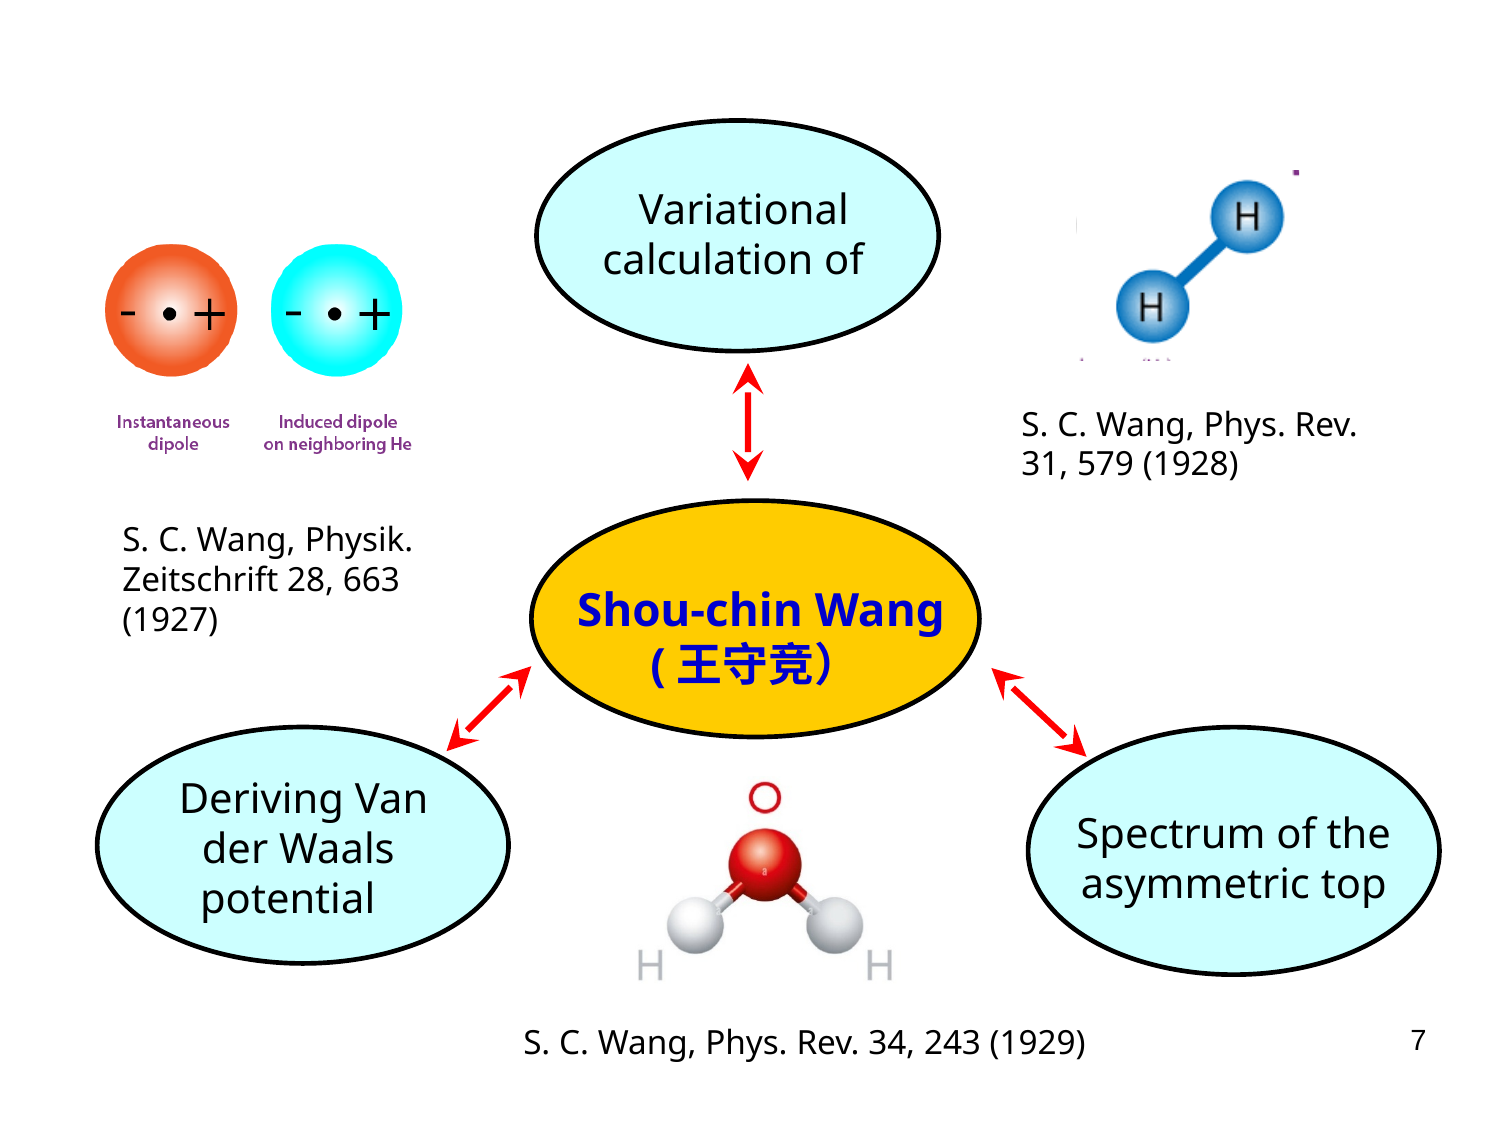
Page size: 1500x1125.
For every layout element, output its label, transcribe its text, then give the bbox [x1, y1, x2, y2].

text_box [509, 669, 522, 675]
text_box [527, 500, 983, 738]
slide_number 7 [1091, 1013, 1442, 1093]
text_box [737, 460, 759, 482]
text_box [531, 120, 946, 352]
text_box S. C. Wang, Phys. Rev. 31, 579 (1928) [1006, 395, 1401, 490]
text_box S. C. Wang, Physik. Zeitschrift 28, 663 (1927) [107, 511, 436, 646]
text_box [96, 726, 509, 964]
picture [1075, 169, 1300, 361]
picture [91, 237, 451, 469]
picture [619, 776, 917, 1004]
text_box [1027, 726, 1440, 975]
text_box [991, 667, 1014, 690]
text_box [737, 363, 759, 384]
text_box S. C. Wang, Phys. Rev. 34, 243 (1929) [508, 1014, 1209, 1069]
